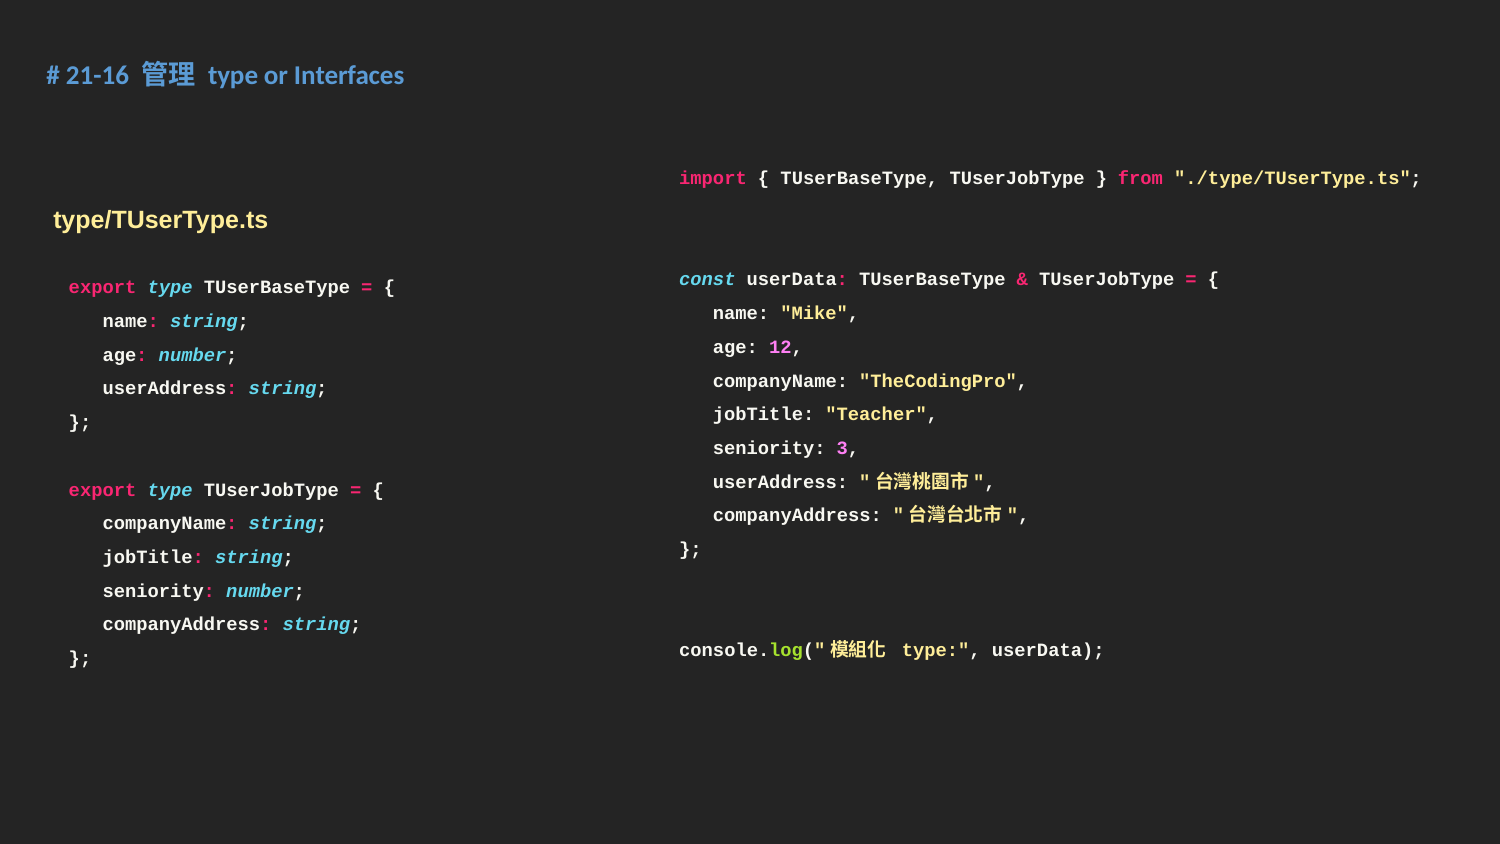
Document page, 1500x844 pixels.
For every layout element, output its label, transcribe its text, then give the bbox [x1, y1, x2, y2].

text_box # 21-16 管理 type or Interfaces [31, 26, 750, 105]
text_box export type TUserBaseType = { name: string; age: number; userAddress: string; }; export type TUserJobType = { companyName: string; jobTitle: string; seniority: number; companyAddress: string; }; [53, 248, 435, 684]
text_box import { TUserBaseType, TUserJobType } from "./type/TUserType.ts"; const userData: TUserBaseType & TUserJobType = { name: "Mike", age: 12, companyName: "TheCodingPro", jobTitle: "Teacher", seniority: 3, userAddress: "台灣桃園市", companyAddress: "台灣台北市", }; console.log("模組化 type:", userData); [664, 139, 1464, 710]
text_box type/TUserType.ts [38, 188, 354, 249]
